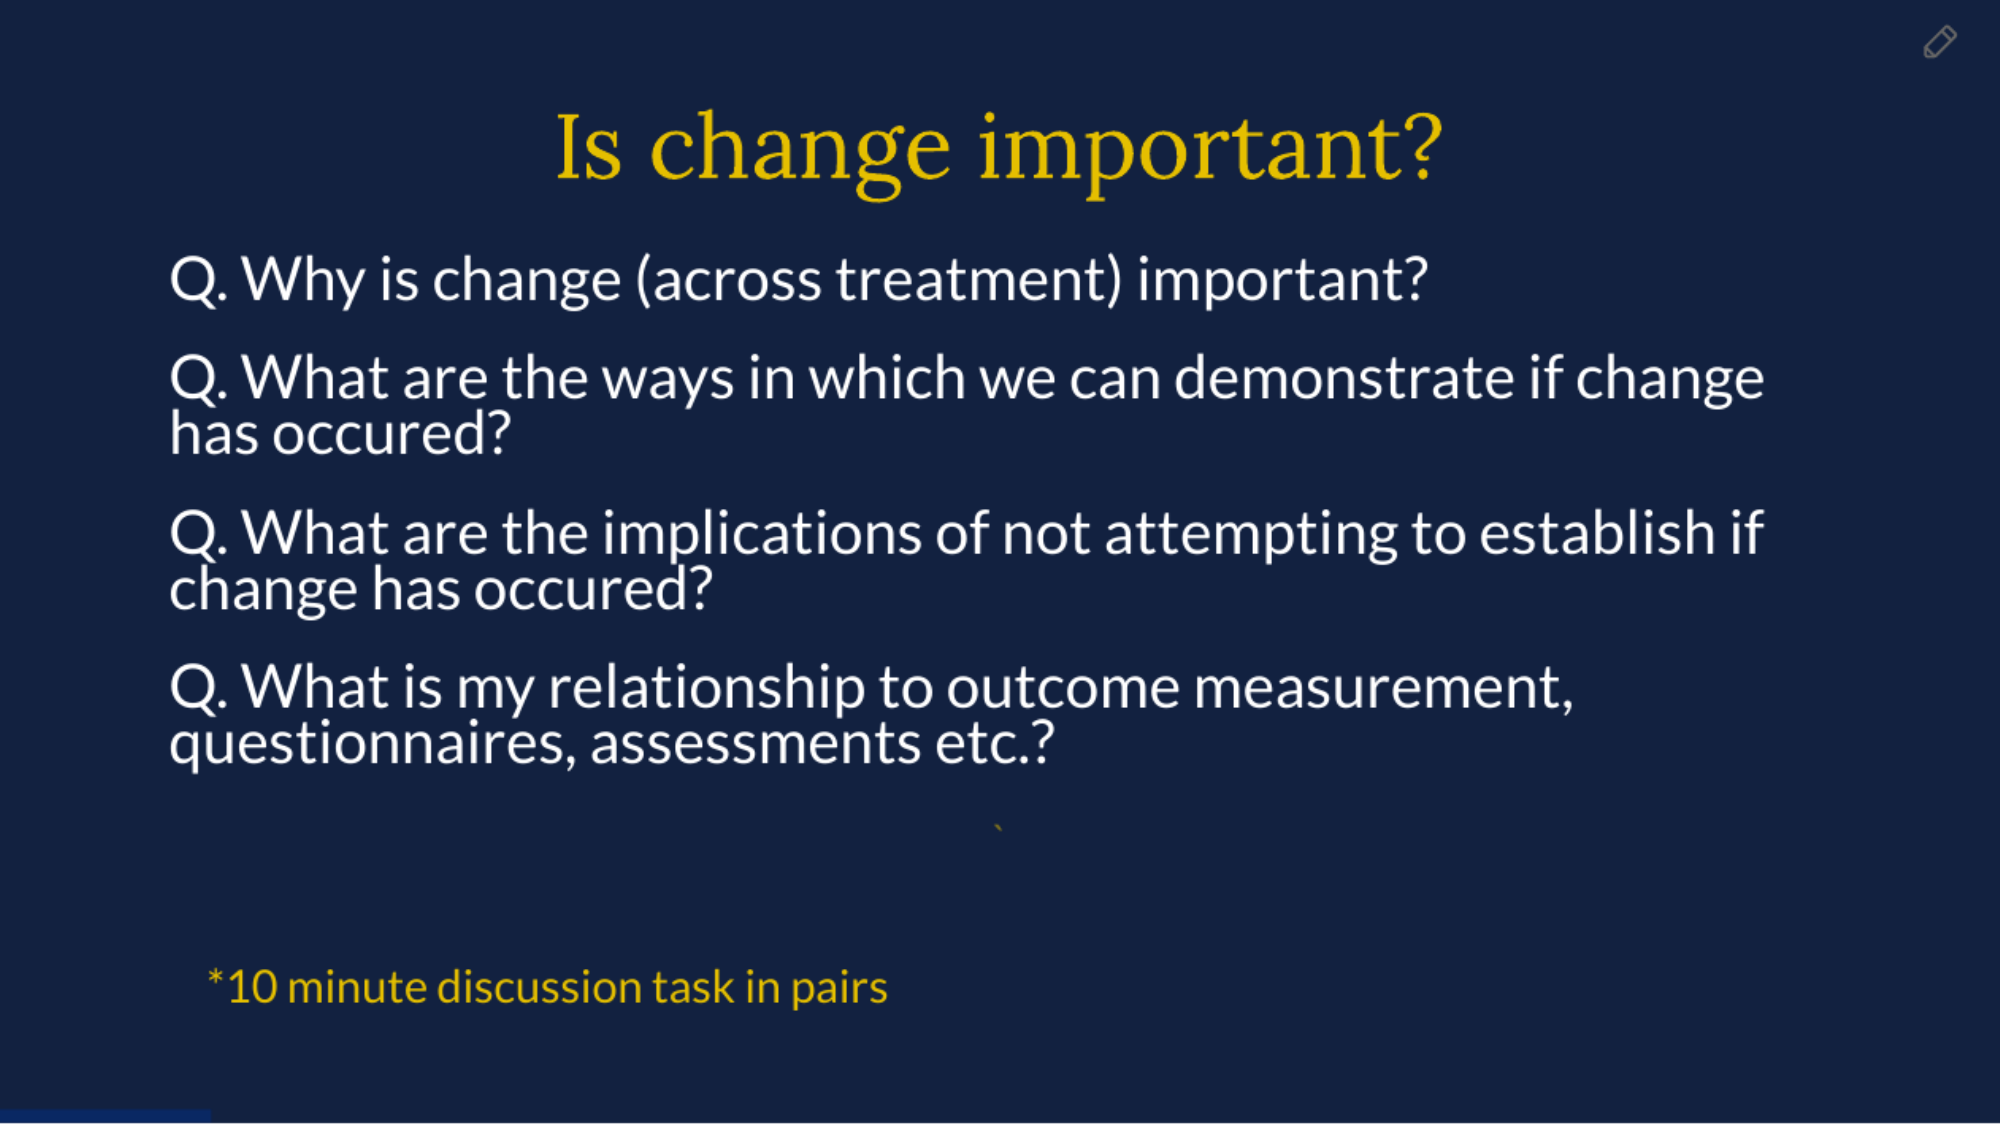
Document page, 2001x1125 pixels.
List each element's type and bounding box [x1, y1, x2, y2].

list [0, 0, 2000, 1125]
